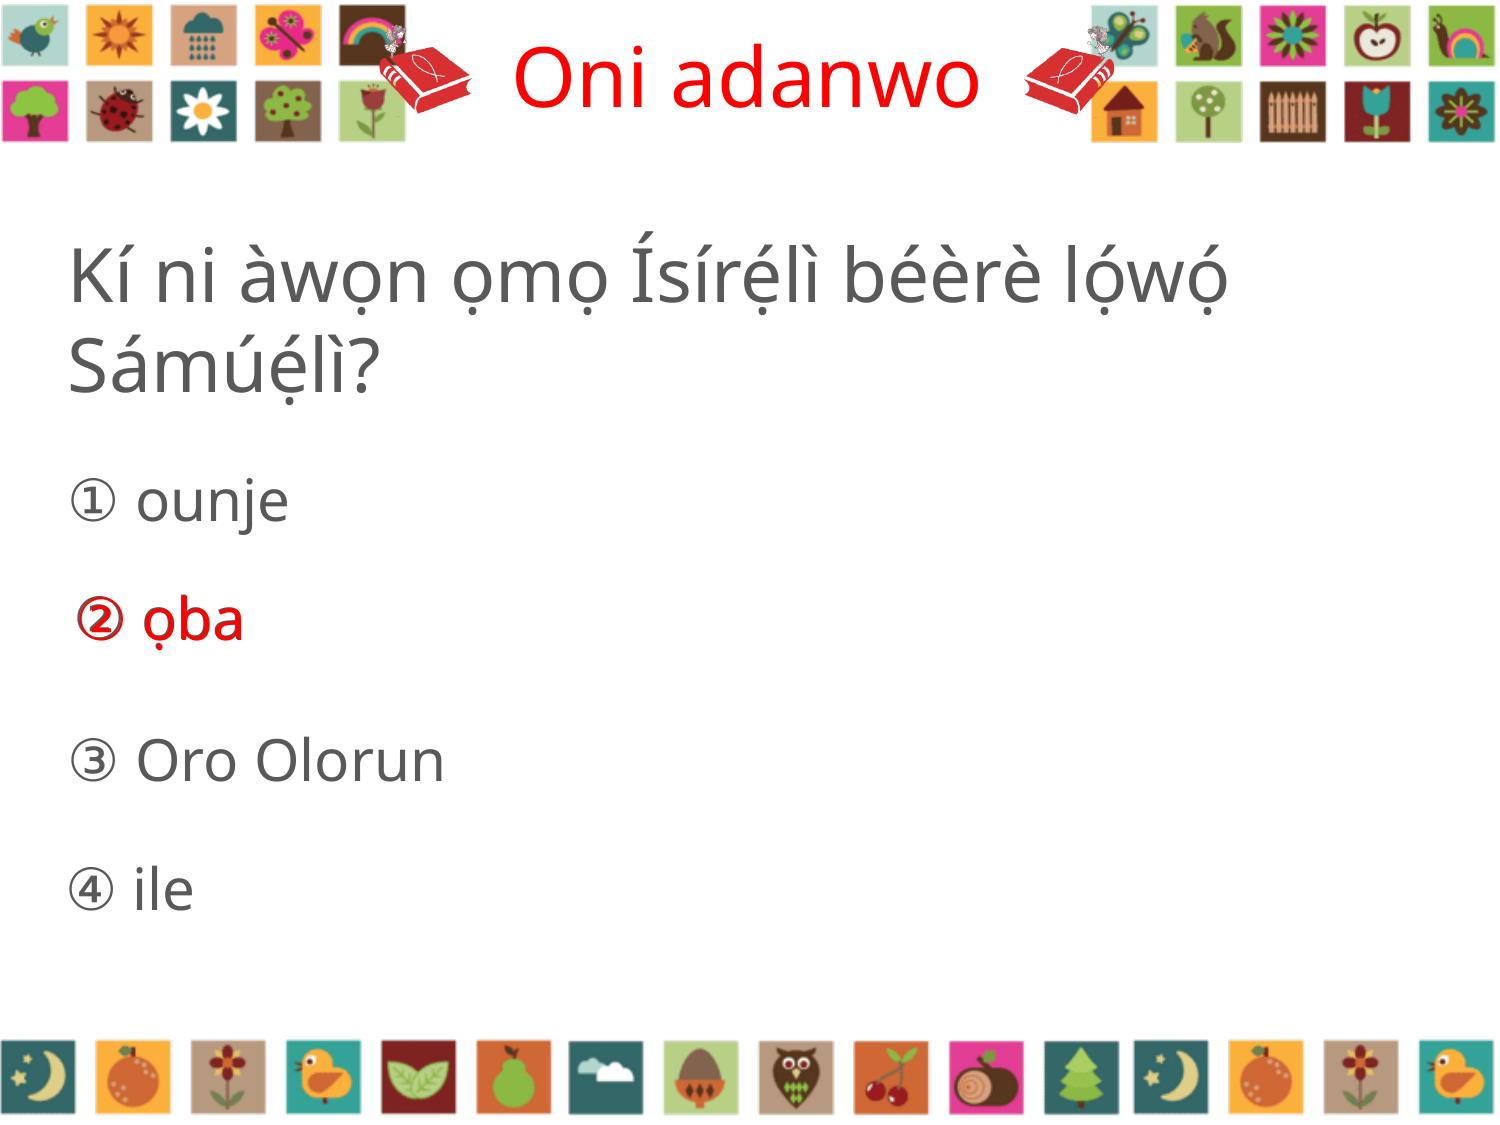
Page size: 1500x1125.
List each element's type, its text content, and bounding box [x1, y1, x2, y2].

text_box ③ Oro Olorun [53, 716, 1483, 801]
text_box Kí ni àwọn ọmọ Ísírẹ́lì béèrè lọ́wọ́ Sámúẹ́lì? [53, 219, 1436, 415]
picture [992, 3, 1500, 150]
text_box ① ounje [53, 456, 1436, 541]
picture [0, 3, 504, 150]
text_box ④ ile [50, 844, 1480, 930]
text_box ② ọba [60, 574, 1490, 660]
text_box Oni adanwo [425, 16, 1078, 131]
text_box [0, 1028, 1500, 1118]
